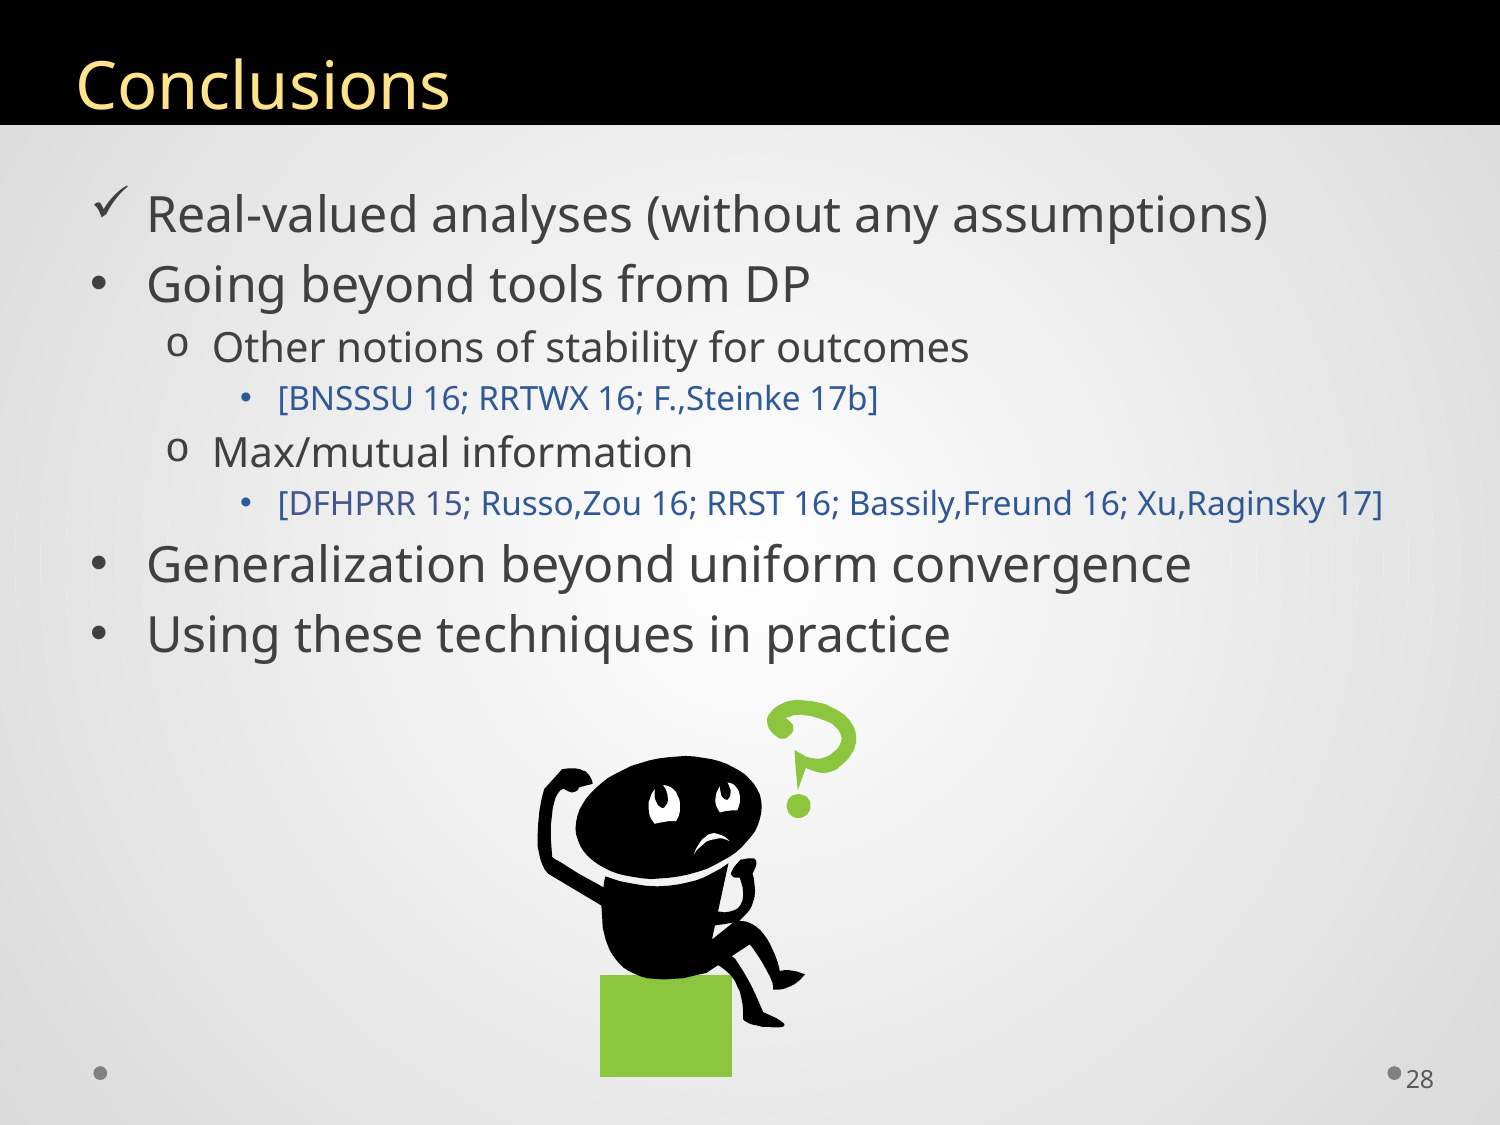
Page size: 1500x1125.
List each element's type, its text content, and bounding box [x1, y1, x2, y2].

list Real-valued analyses (without any assumptions) Going beyond tools from DP Other notions of stability for outcomes [BNSSSU 16; RRTWX 16; F.,Steinke 17b] Max/mutual information [DFHPRR 15; Russo,Zou 16; RRST 16; Bassily,Freund 16; Xu,Raginsky 17] Generalization beyond uniform convergence Using these techniques in practice [75, 174, 1425, 918]
title Conclusions [0, 0, 1500, 125]
picture [537, 699, 857, 1077]
slide_number 28 [1401, 1050, 1494, 1110]
